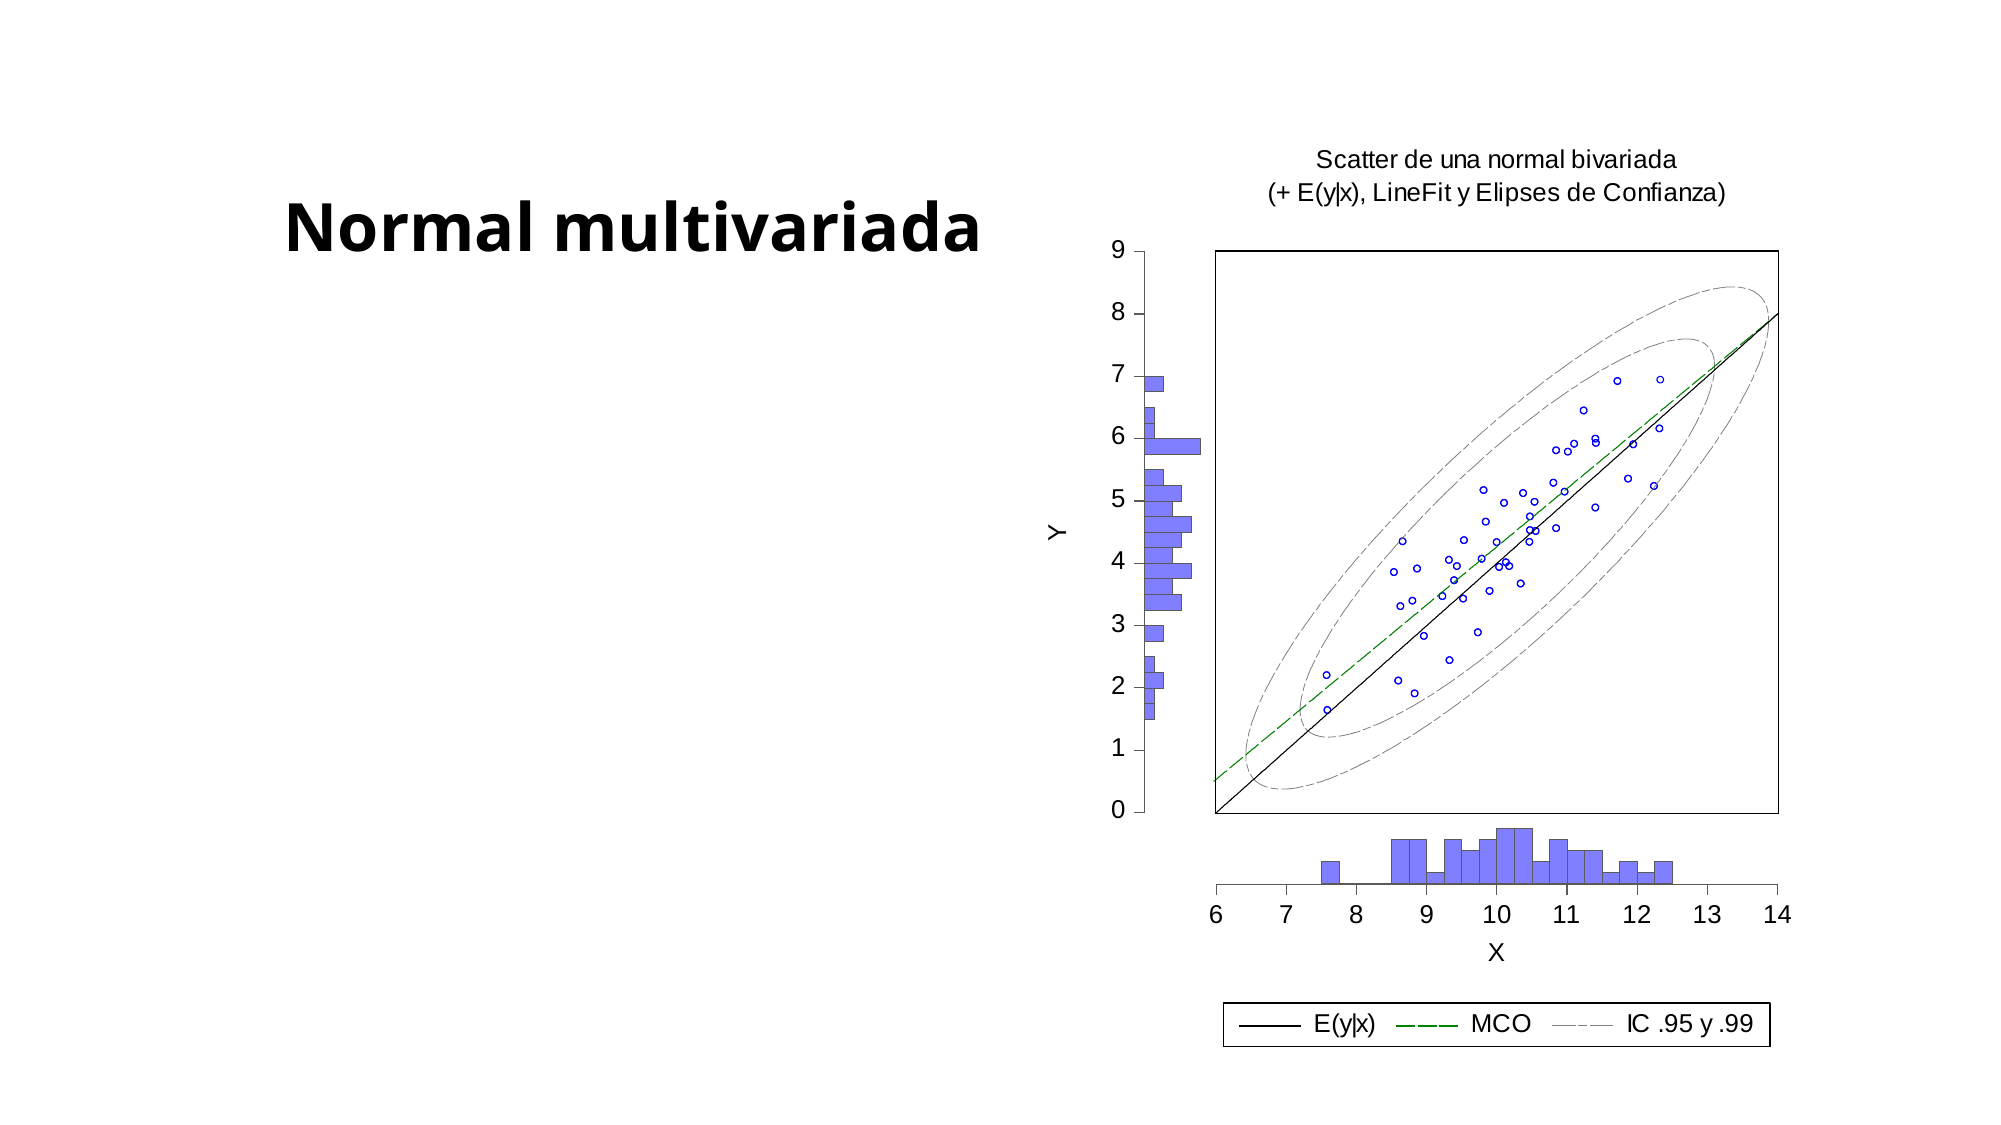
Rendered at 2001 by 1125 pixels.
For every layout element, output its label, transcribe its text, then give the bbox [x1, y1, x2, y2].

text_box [1042, 146, 1791, 1047]
title Normal multivariada [268, 112, 1732, 338]
